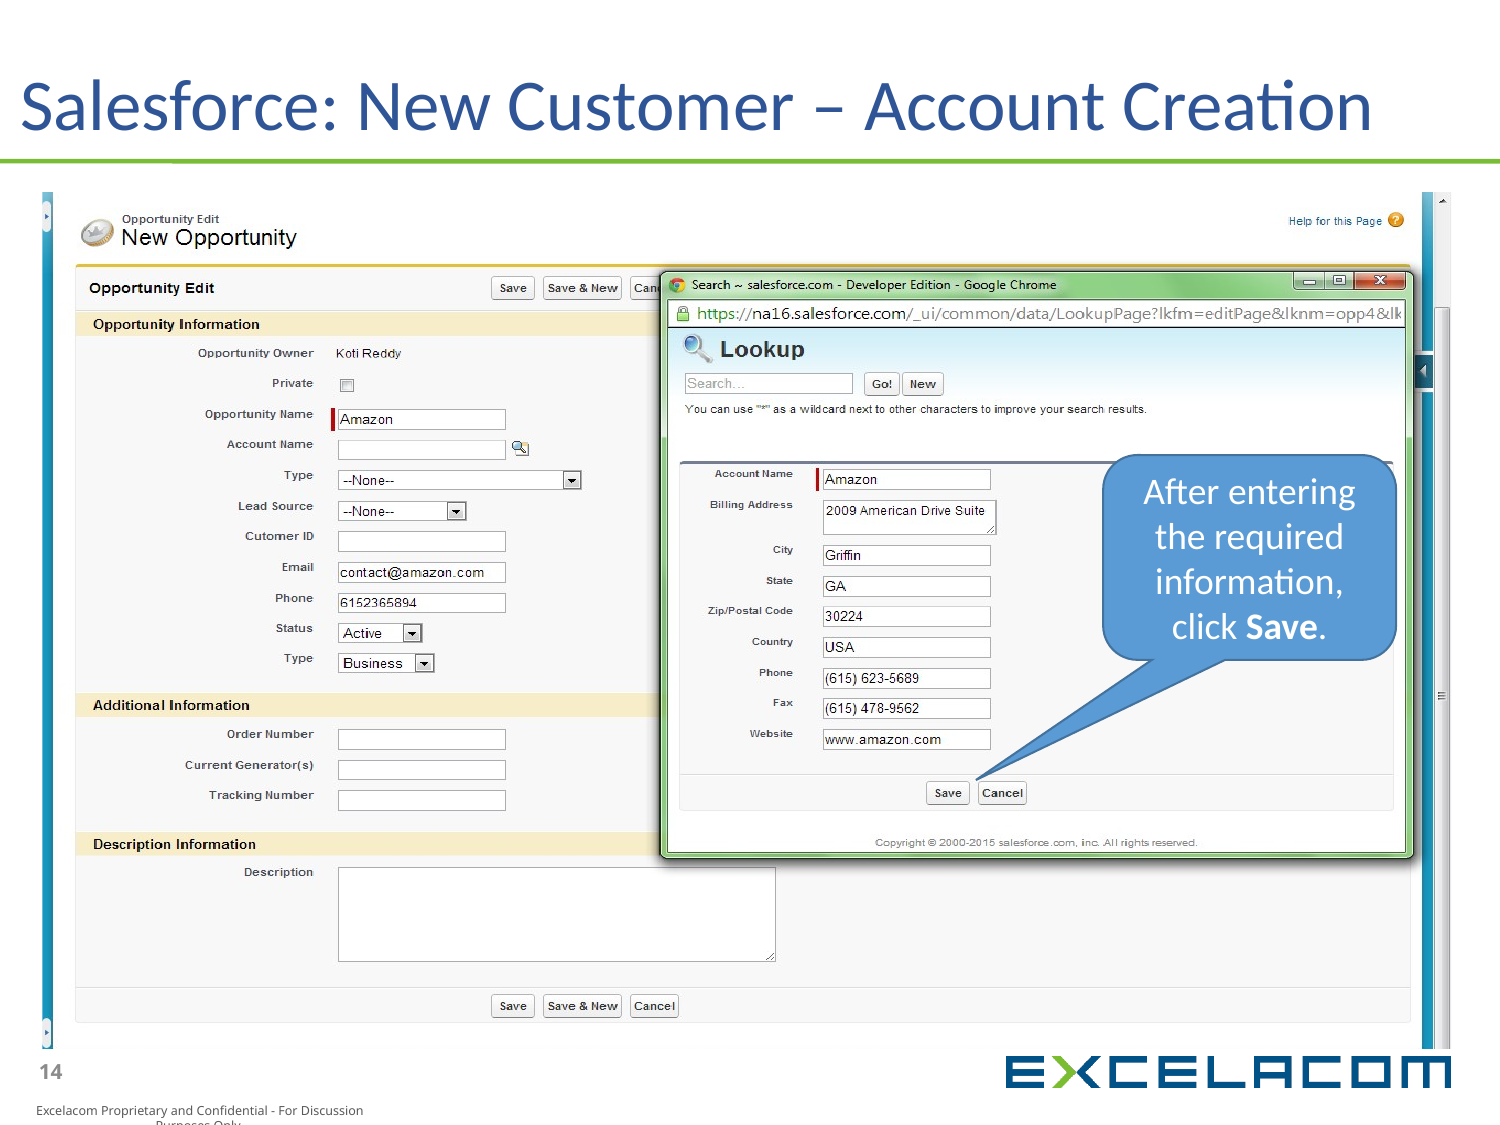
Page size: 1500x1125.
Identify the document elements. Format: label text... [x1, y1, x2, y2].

slide_number 14 [23, 1042, 93, 1103]
picture [1006, 1056, 1451, 1088]
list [42, 192, 1452, 1049]
text_box Salesforce: New Customer – Account Creation [5, 50, 1390, 153]
